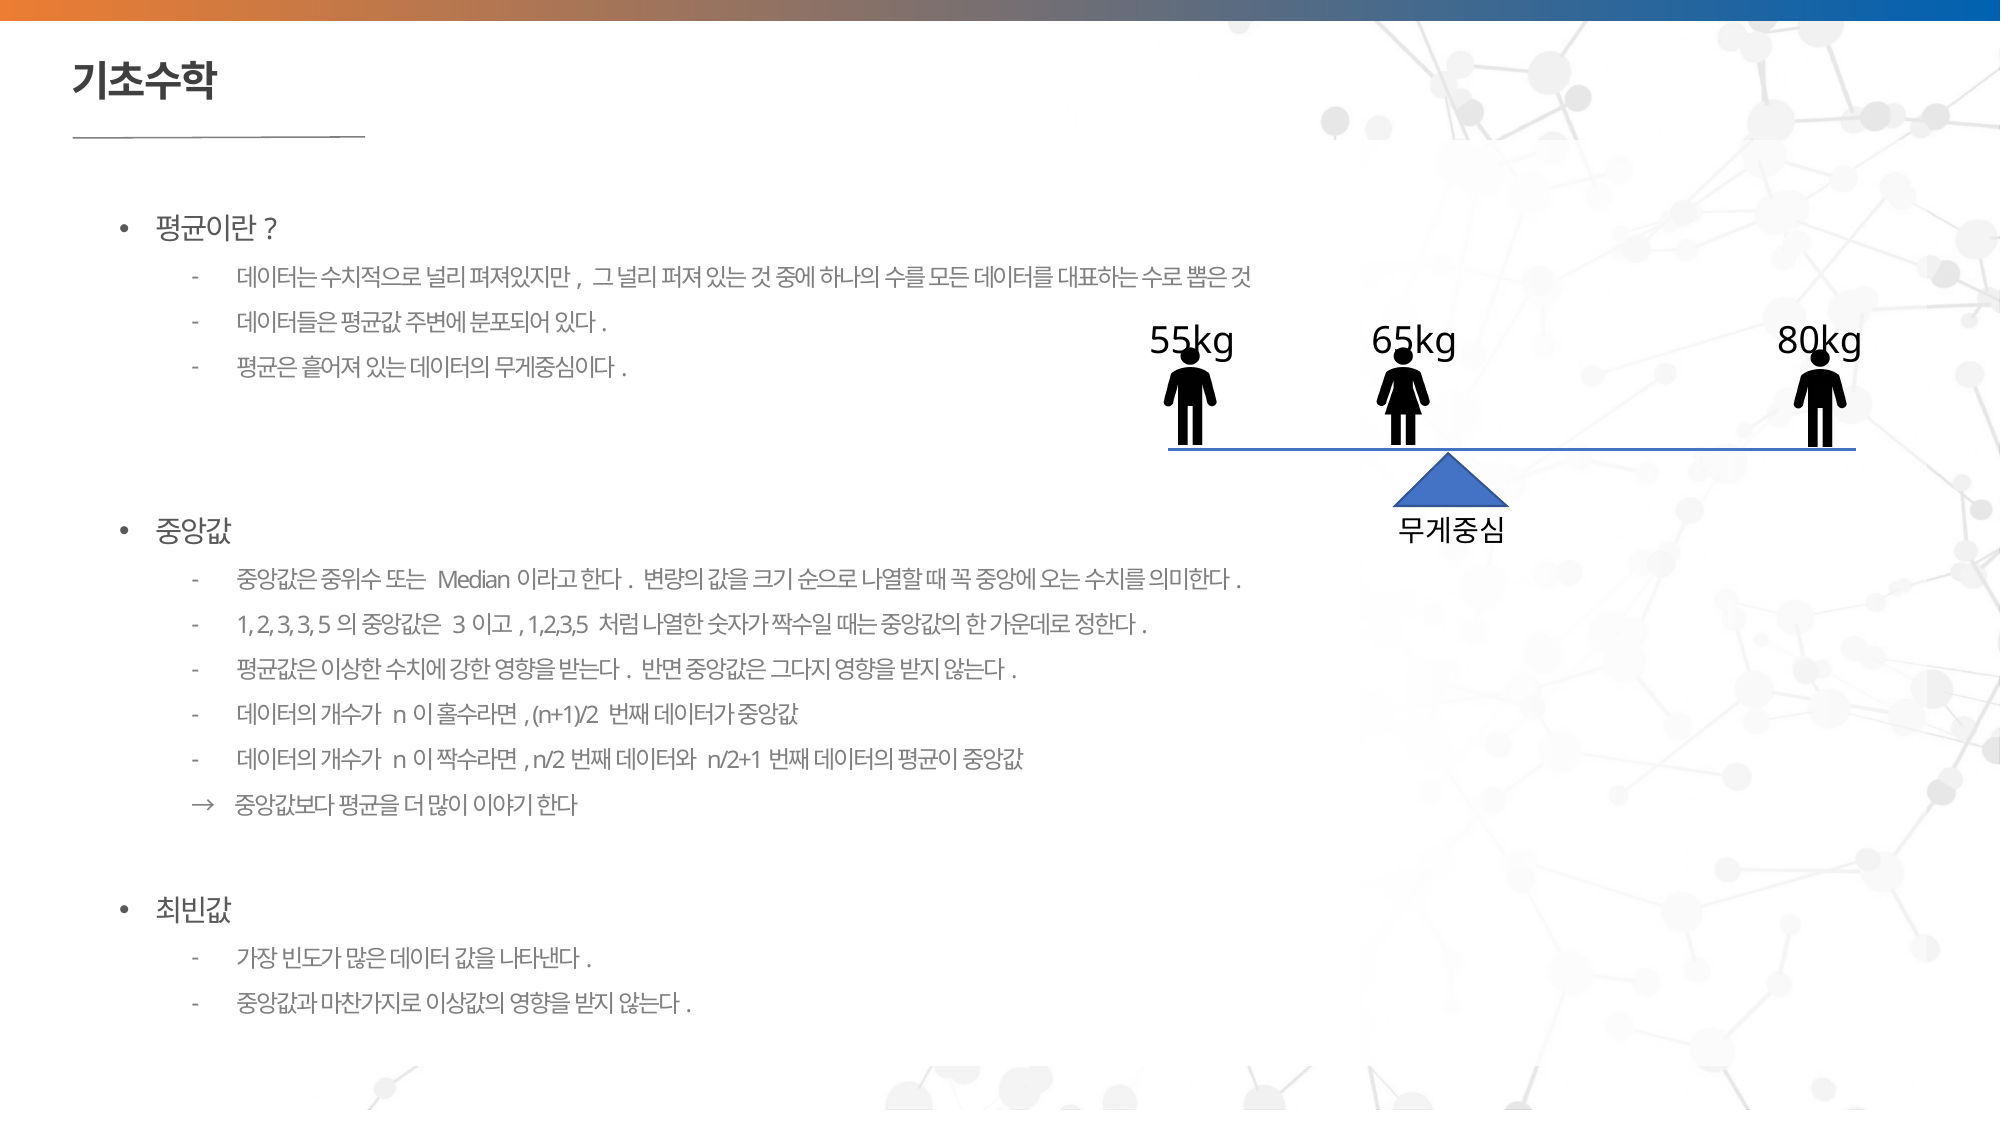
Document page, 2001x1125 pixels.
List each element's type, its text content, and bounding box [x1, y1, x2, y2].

list 평균이란? 데이터는 수치적으로 널리 펴져있지만, 그 널리 퍼져 있는 것 중에 하나의 수를 모든 데이터를 대표하는 수로 뽑은 것 데이터들은 평균값 주변에 분포되어 있다. 평균은 흩어져 있는 데이터의 무게중심이다. 중앙값 중앙값은 중위수 또는 Median이라고 한다. 변량의 값을 크기 순으로 나열할 때 꼭 중앙에 오는 수치를 의미한다. 1, 2, 3, 3, 5의 중앙값은 3이고, 1,2,3,5 처럼 나열한 숫자가 짝수일 때는 중앙값의 한 가운데로 정한다. 평균값은 이상한 수치에 강한 영향을 받는다. 반면 중앙값은 그다지 영향을 받지 않는다. 데이터의 개수가 n이 홀수라면, (n+1)/2 번째 데이터가 중앙값 데이터의 개수가 n이 짝수라면, n/2번째 데이터와 n/2+1번째 데이터의 평균이 중앙값 → 중앙값보다 평균을 더 많이 이야기 한다 최빈값 가장 빈도가 많은 데이터 값을 나타낸다. 중앙값과 마찬가지로 이상값의 영향을 받지 않는다. [104, 193, 1983, 1035]
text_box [1132, 308, 1878, 540]
title 기초수학 [56, 49, 1162, 117]
